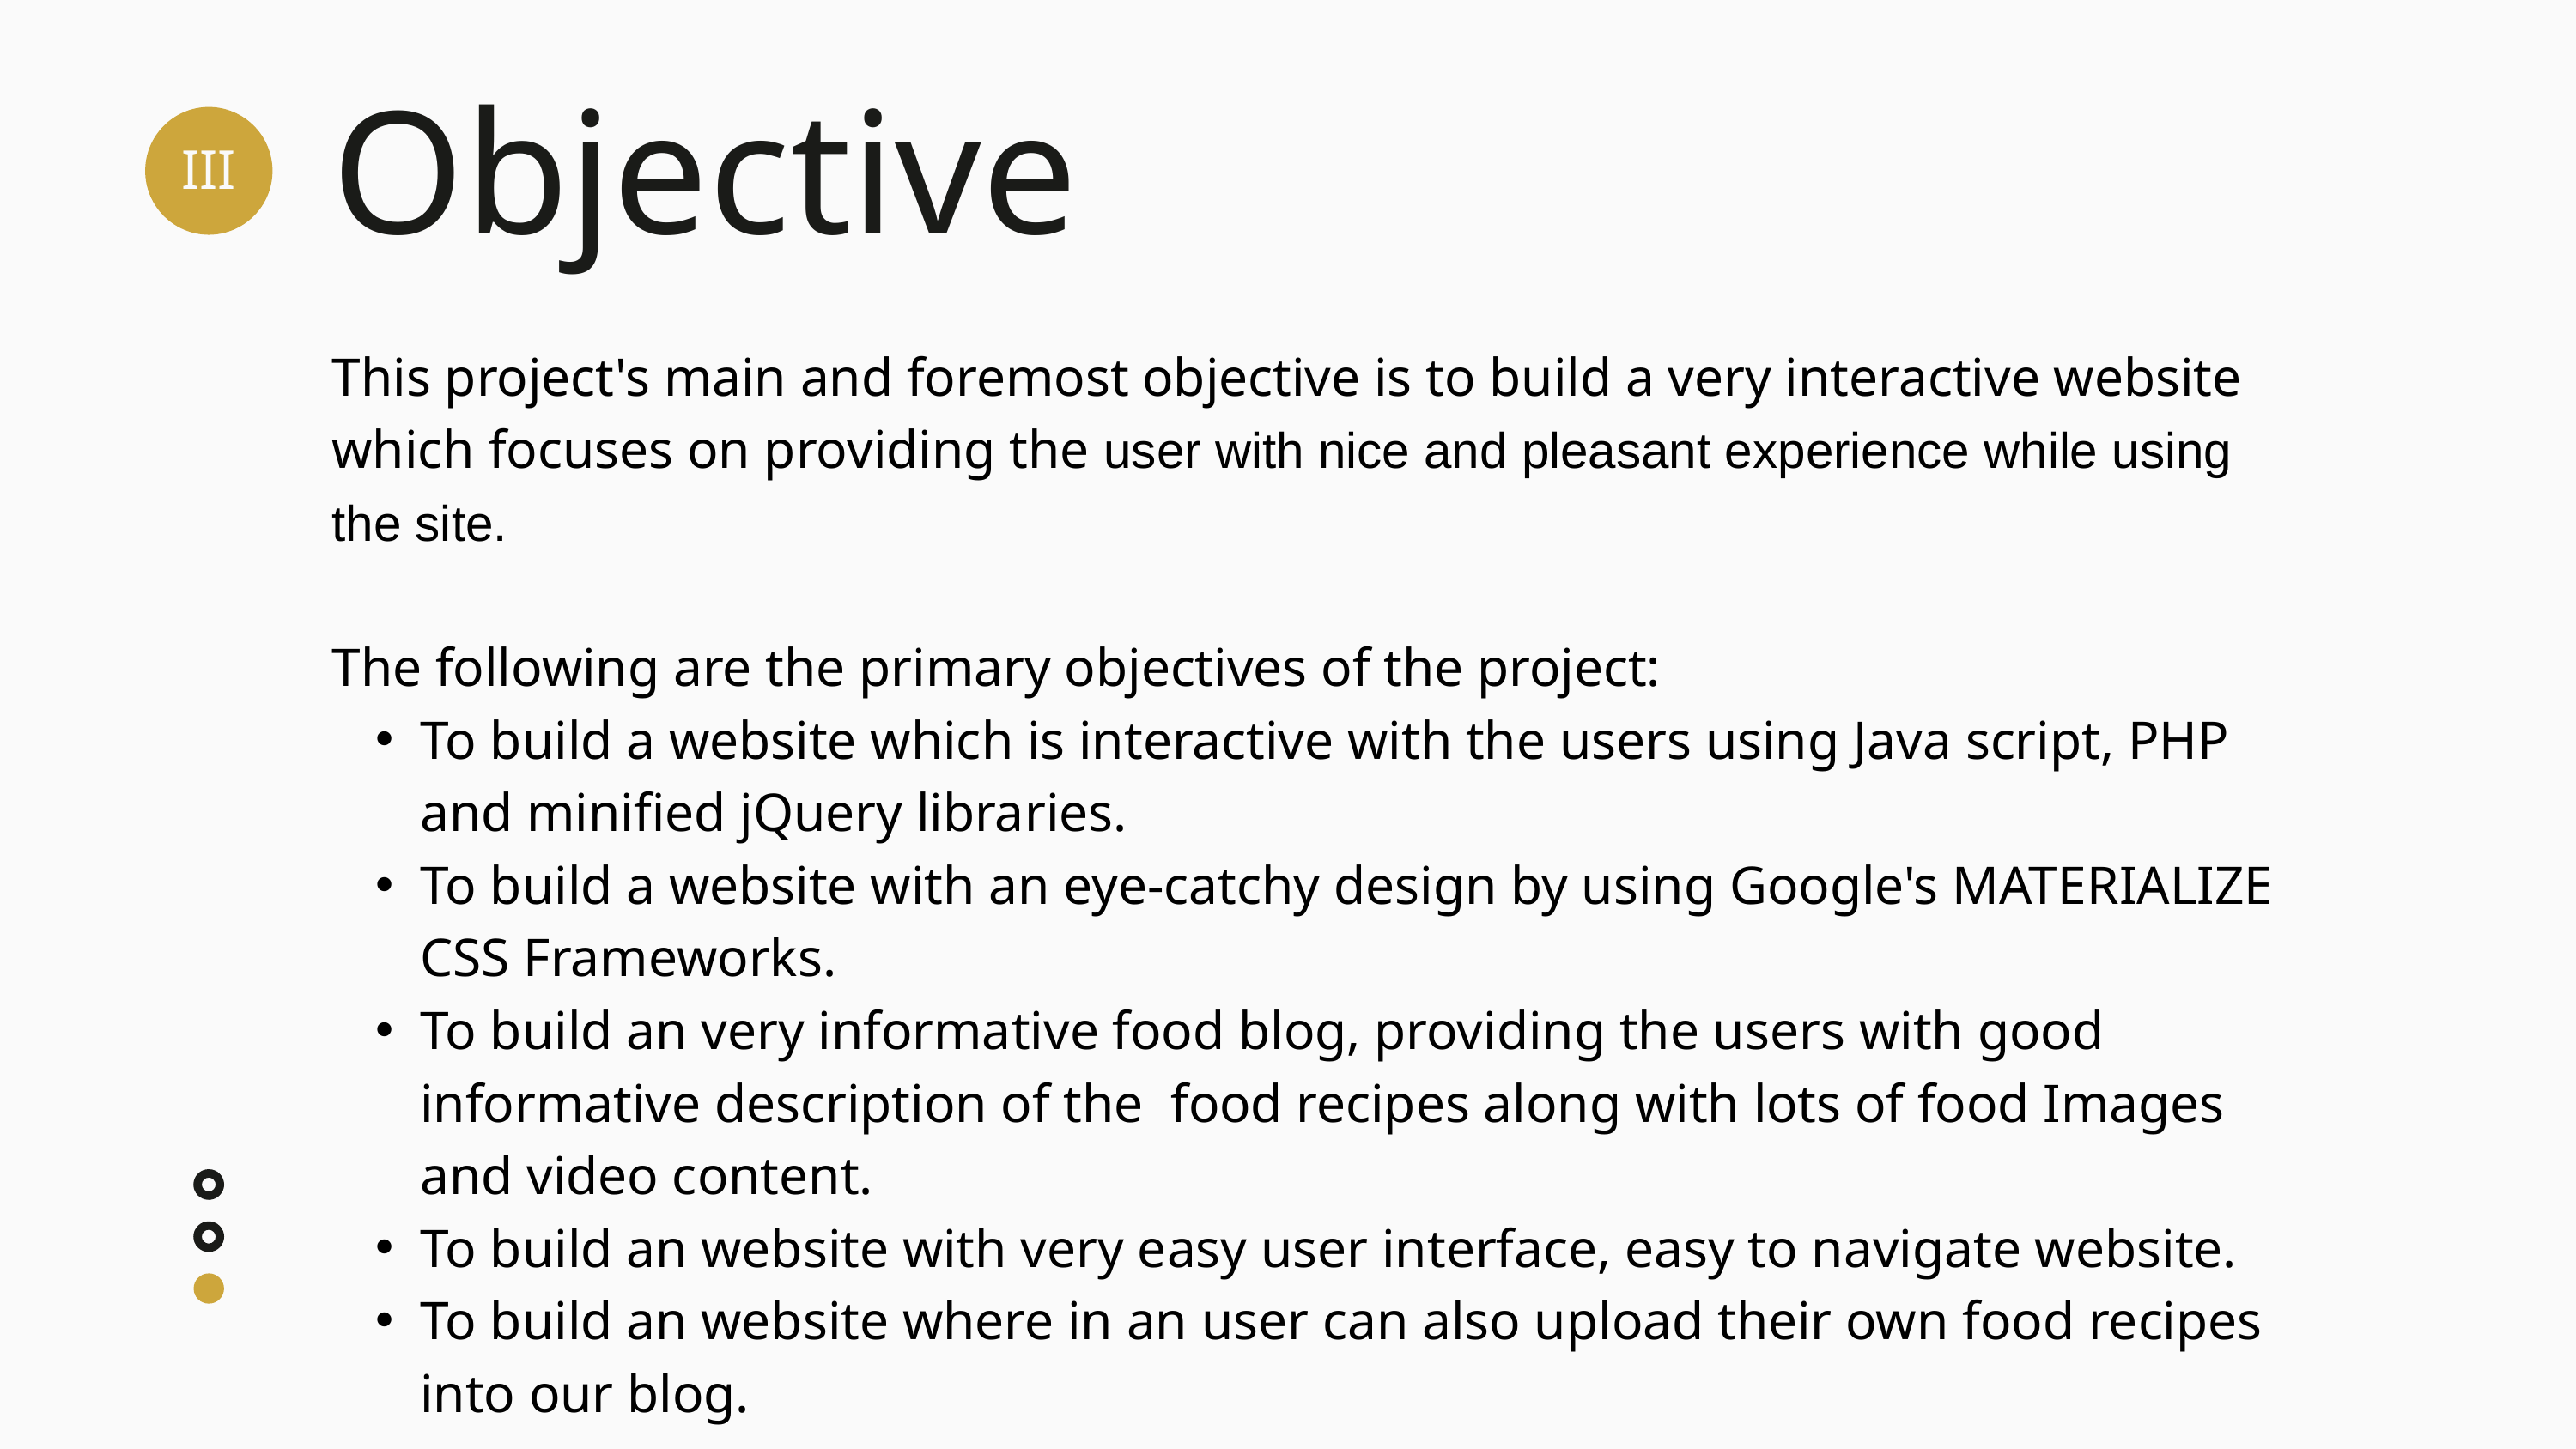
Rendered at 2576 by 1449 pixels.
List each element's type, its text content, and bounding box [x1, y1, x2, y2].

text_box Objective [331, 81, 1985, 269]
text_box This project's main and foremost objective is to build a very interactive website which focuses on providing the user with nice and pleasant experience while using the site. The following are the primary objectives of the project: To build a website which is interactive with the users using Java script, PHP and minified jQuery libraries. To build a website with an eye-catchy design by using Google's MATERIALIZE CSS Frameworks. To build an very informative food blog, providing the users with good informative description of the food recipes along with lots of food Images and video content. To build an website with very easy user interface, easy to navigate website. To build an website where in an user can also upload their own food recipes into our blog. [331, 333, 2299, 1449]
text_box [144, 106, 273, 235]
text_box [141, 1221, 276, 1252]
